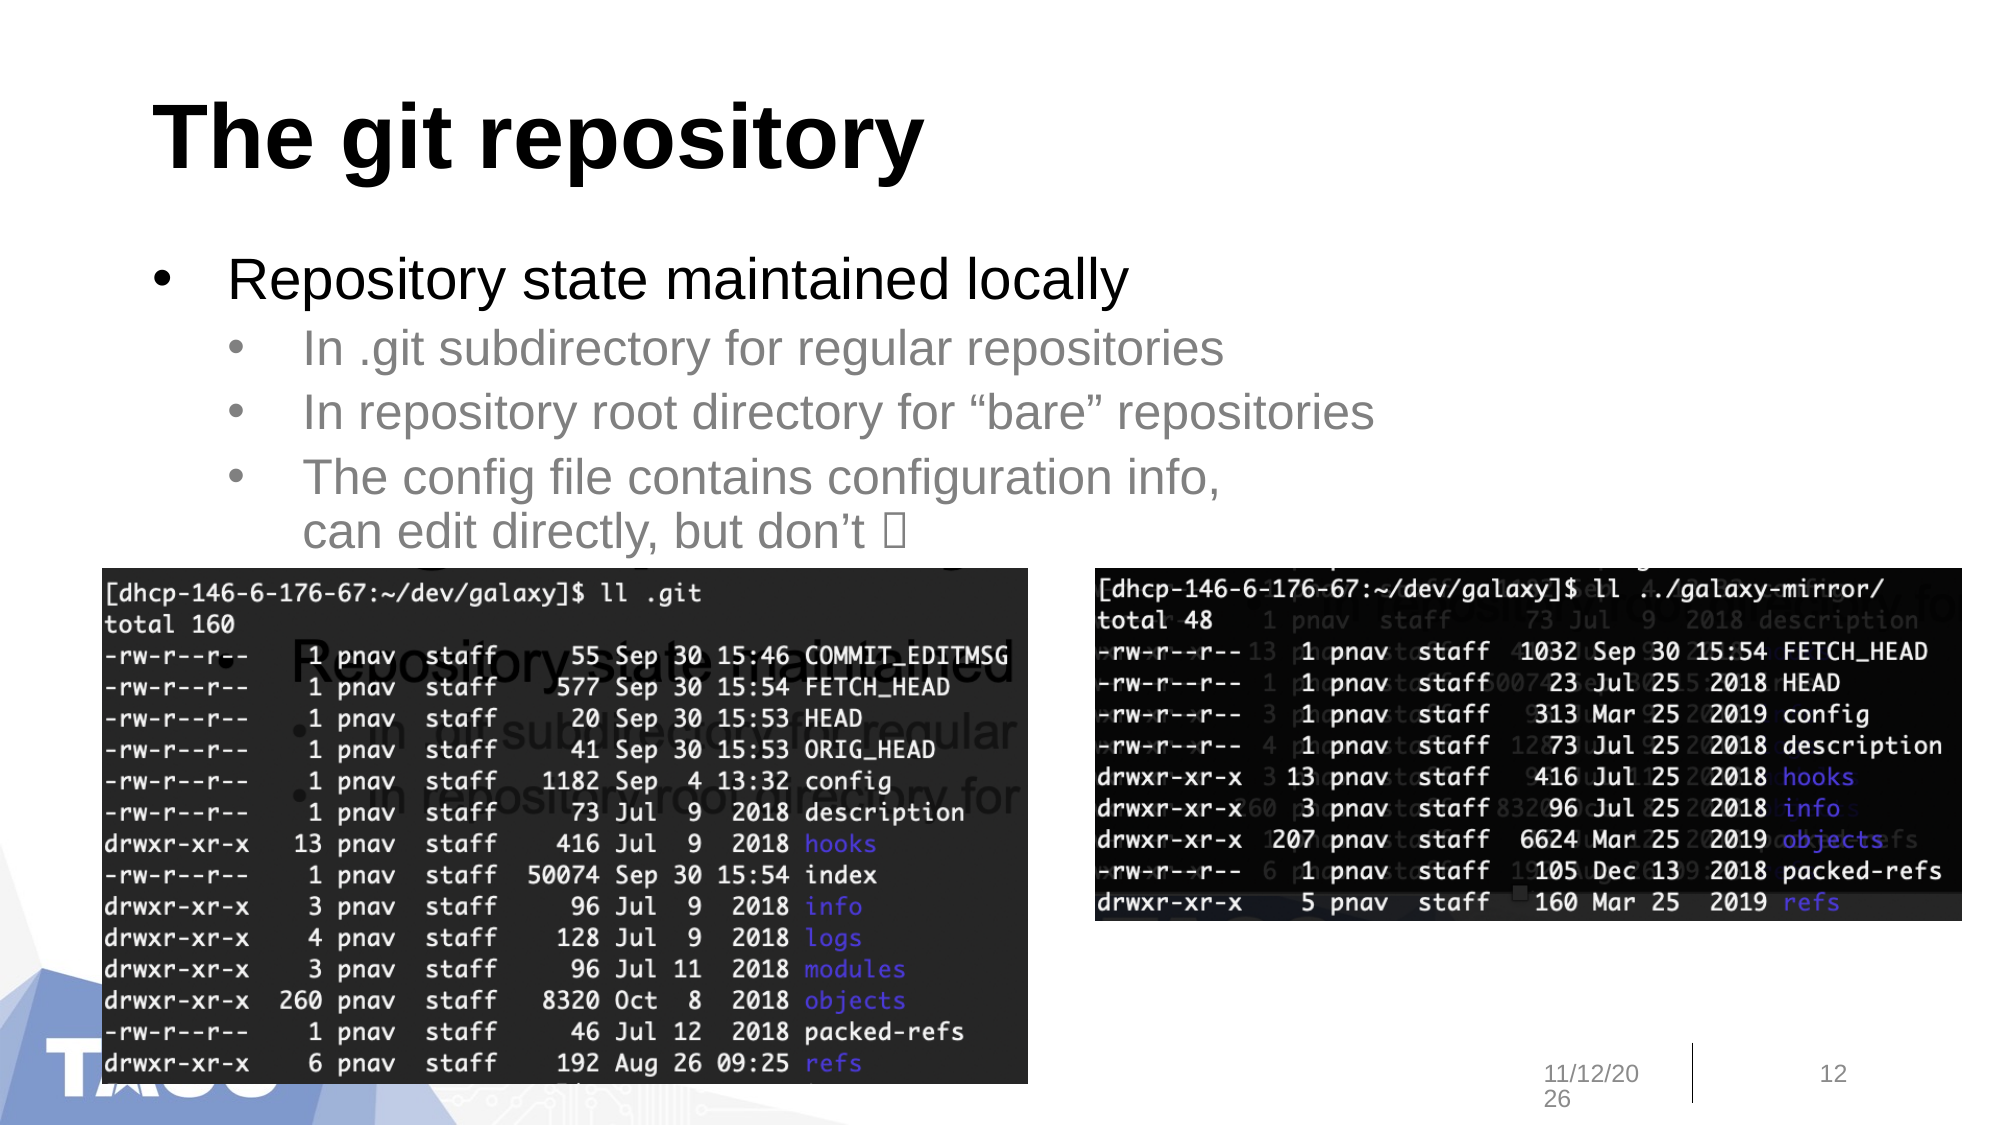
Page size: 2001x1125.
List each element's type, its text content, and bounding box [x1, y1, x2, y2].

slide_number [1528, 1042, 1658, 1103]
slide_number 12 [1733, 1042, 1863, 1103]
list Repository state maintained locally In .git subdirectory for regular repositories In repository root directory for “bare” repositories The config file contains configuration info, can edit directly, but don’t  [137, 241, 1863, 1014]
picture [0, 0, 2001, 1125]
title The git repository [137, 59, 1863, 219]
